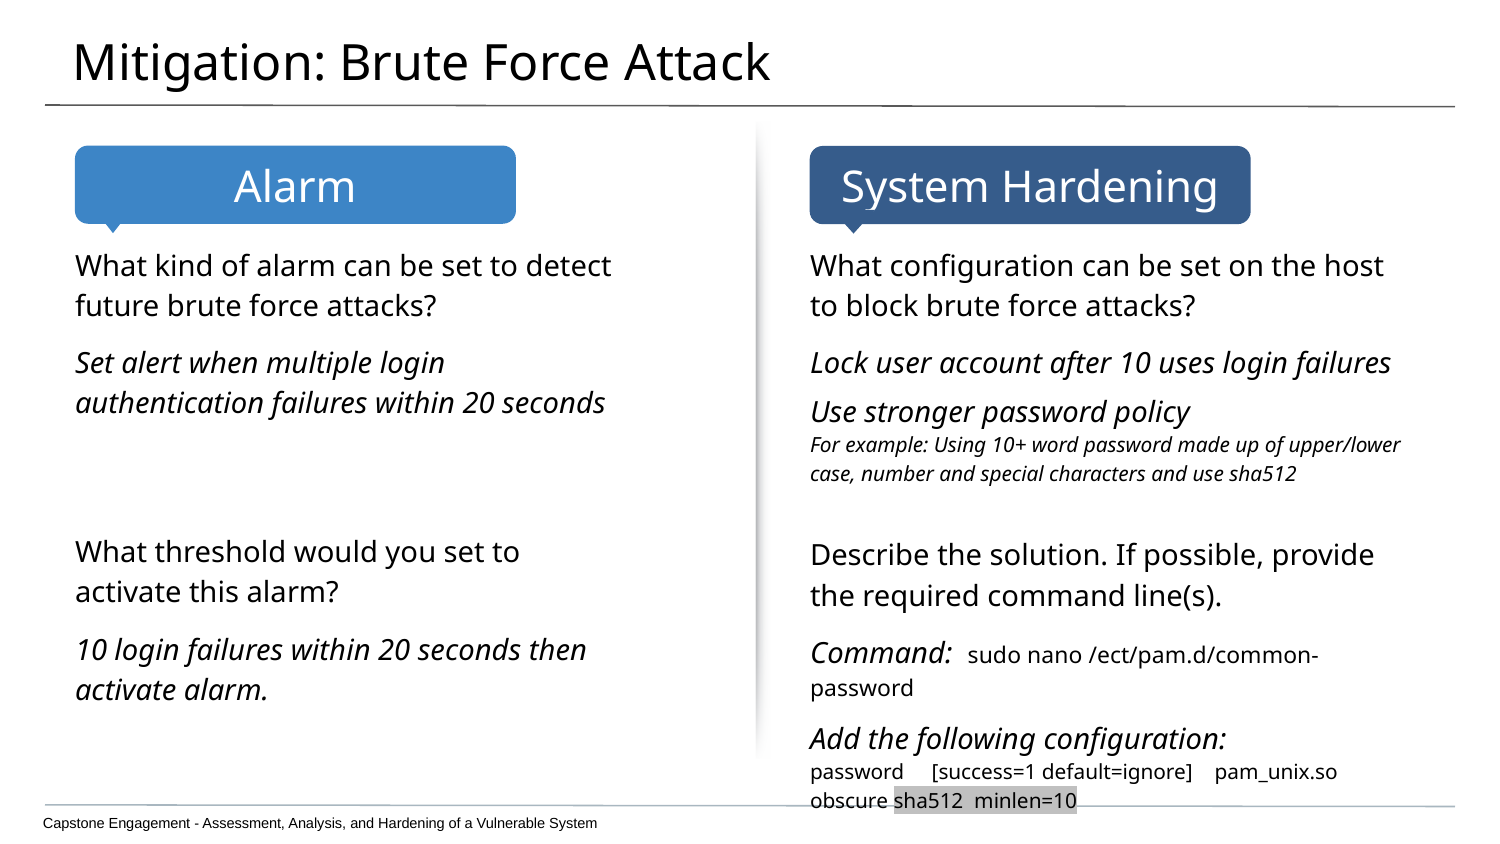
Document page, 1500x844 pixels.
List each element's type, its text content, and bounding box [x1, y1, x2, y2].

picture [703, 107, 839, 782]
subtitle Capstone Engagement - Assessment, Analysis, and Hardening of a Vulnerable System [0, 806, 1306, 844]
subtitle What configuration can be set on the host to block brute force attacks? Lock user account after 10 uses login failures Use stronger password policy For example: Using 10+ word password made up of upper/lower case, number and special characters and use sha512 Describe the solution. If possible, provide the required command line(s). Command: sudo nano /ect/pam.d/common-password Add the following configuration: password [success=1 default=ignore] pam_unix.so obscure sha512 minlen=10 [735, 241, 1481, 784]
subtitle What kind of alarm can be set to detect future brute force attacks? Set alert when multiple login authentication failures within 20 seconds What threshold would you set to activate this alarm? 10 login failures within 20 seconds then activate alarm. [0, 241, 706, 784]
title Mitigation: Brute Force Attack [0, 0, 1500, 88]
